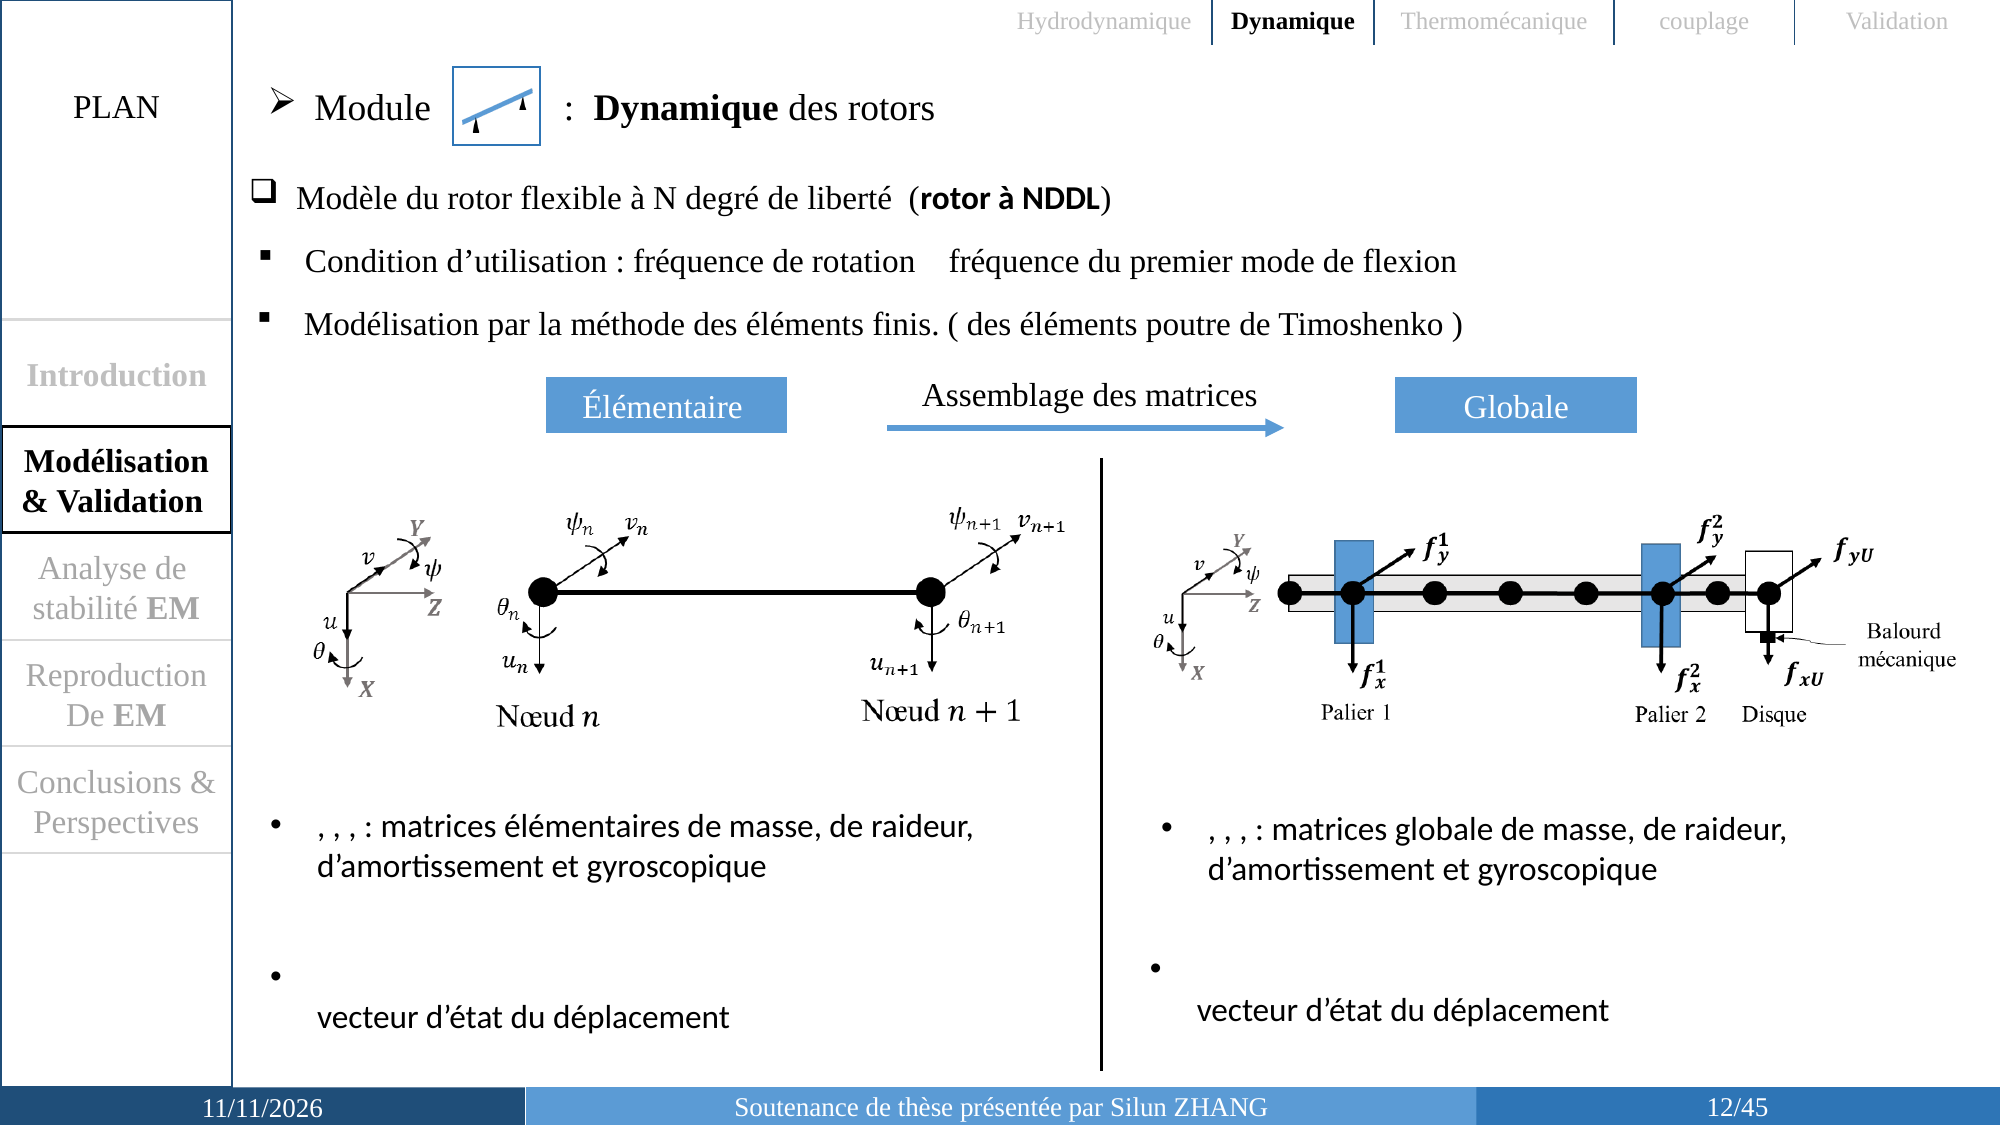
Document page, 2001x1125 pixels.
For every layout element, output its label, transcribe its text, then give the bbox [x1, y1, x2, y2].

text_box Module : Dynamique des rotors [541, 75, 959, 136]
table_header Validation [1795, 0, 2000, 45]
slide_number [0, 1087, 525, 1125]
slide_number 12/45 [1477, 1087, 2000, 1125]
text_box Module : Dynamique des rotors [252, 75, 452, 136]
text_box Assemblage des matrices [907, 365, 1282, 421]
picture [299, 495, 1071, 754]
table_header Thermomécanique [1375, 0, 1613, 45]
text_box Globale [1395, 377, 1637, 433]
text_box Modèle du rotor flexible à N degré de liberté (rotor à NDDL) [234, 168, 1135, 224]
footer Soutenance de thèse présentée par Silun ZHANG [526, 1087, 1477, 1125]
picture [1142, 504, 1970, 741]
text_box Modélisation par la méthode des éléments finis. ( des éléments poutre de Timoshenko ) [242, 294, 1589, 350]
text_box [452, 66, 540, 146]
text_box Élémentaire [546, 377, 787, 433]
table_header Hydrodynamique [996, 0, 1211, 45]
table_header Dynamique [1213, 0, 1373, 45]
text_box [0, 0, 233, 1087]
table_header couplage [1615, 0, 1794, 45]
